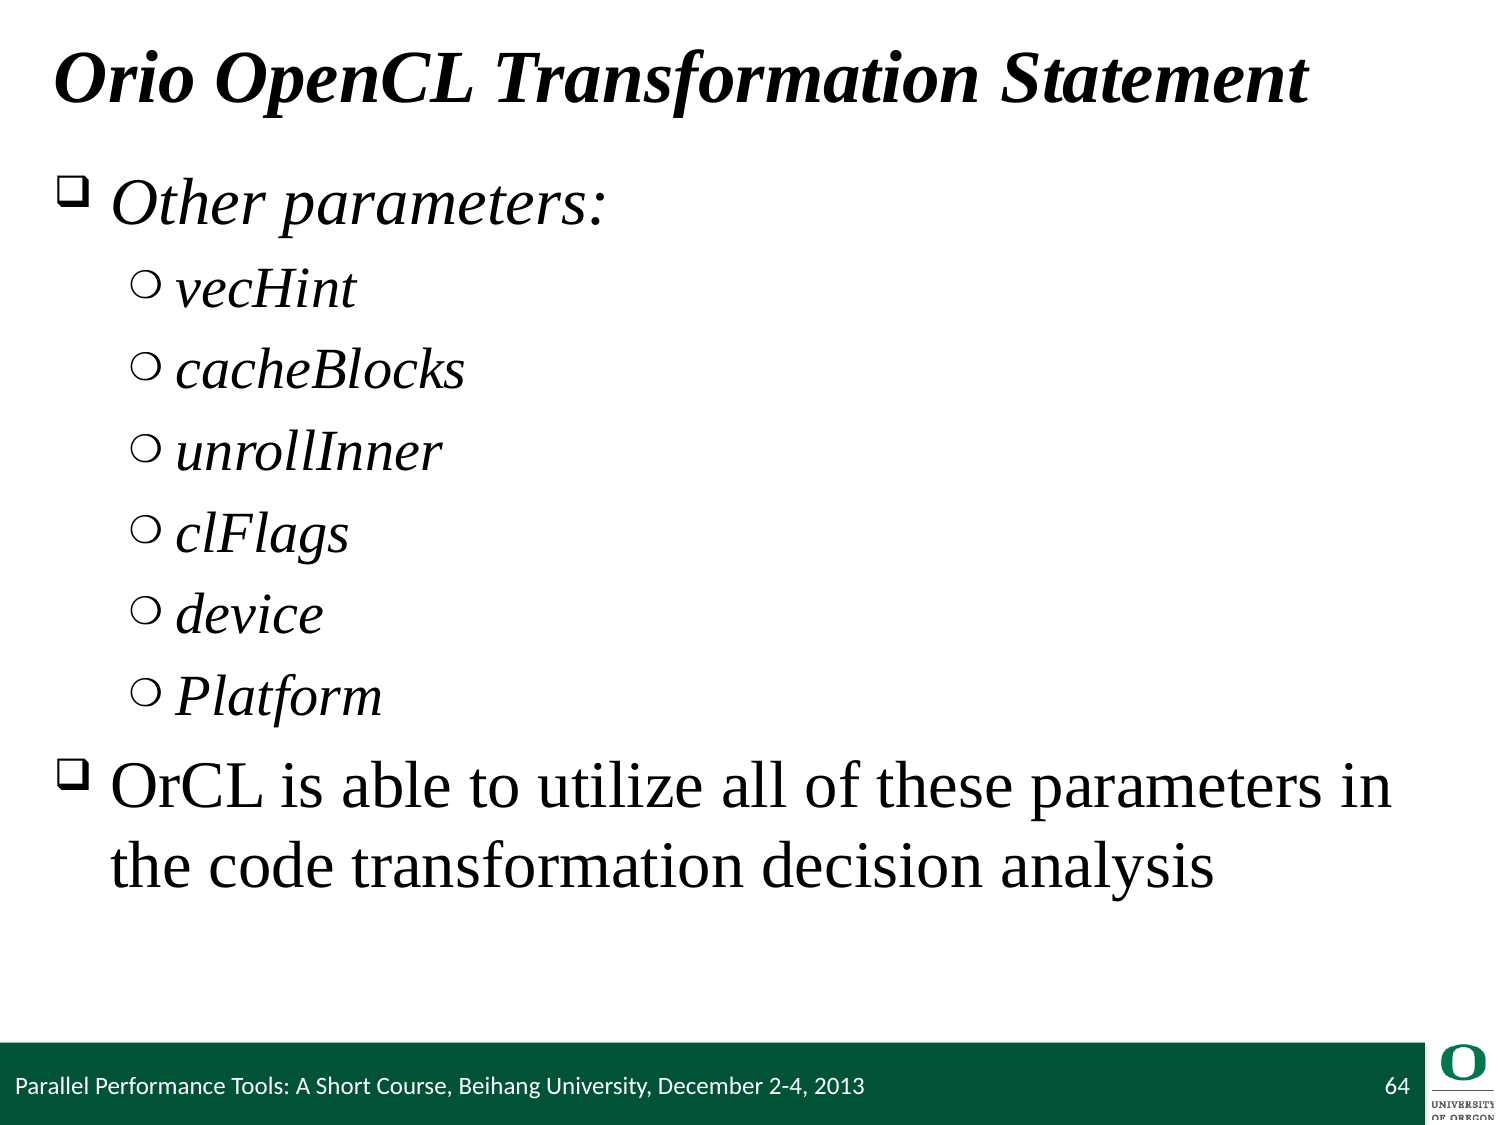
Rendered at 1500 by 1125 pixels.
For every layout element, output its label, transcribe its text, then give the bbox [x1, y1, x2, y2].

title Orio OpenCL Transformation Statement [39, 0, 1500, 145]
list Other parameters: vecHint cacheBlocks unrollInner clFlags device Platform OrCL is able to utilize all of these parameters in the code transformation decision analysis [39, 149, 1500, 1046]
slide_number 64 [1074, 1044, 1425, 1125]
footer Parallel Performance Tools: A Short Course, Beihang University, December 2-4, 2013 [0, 1044, 988, 1125]
